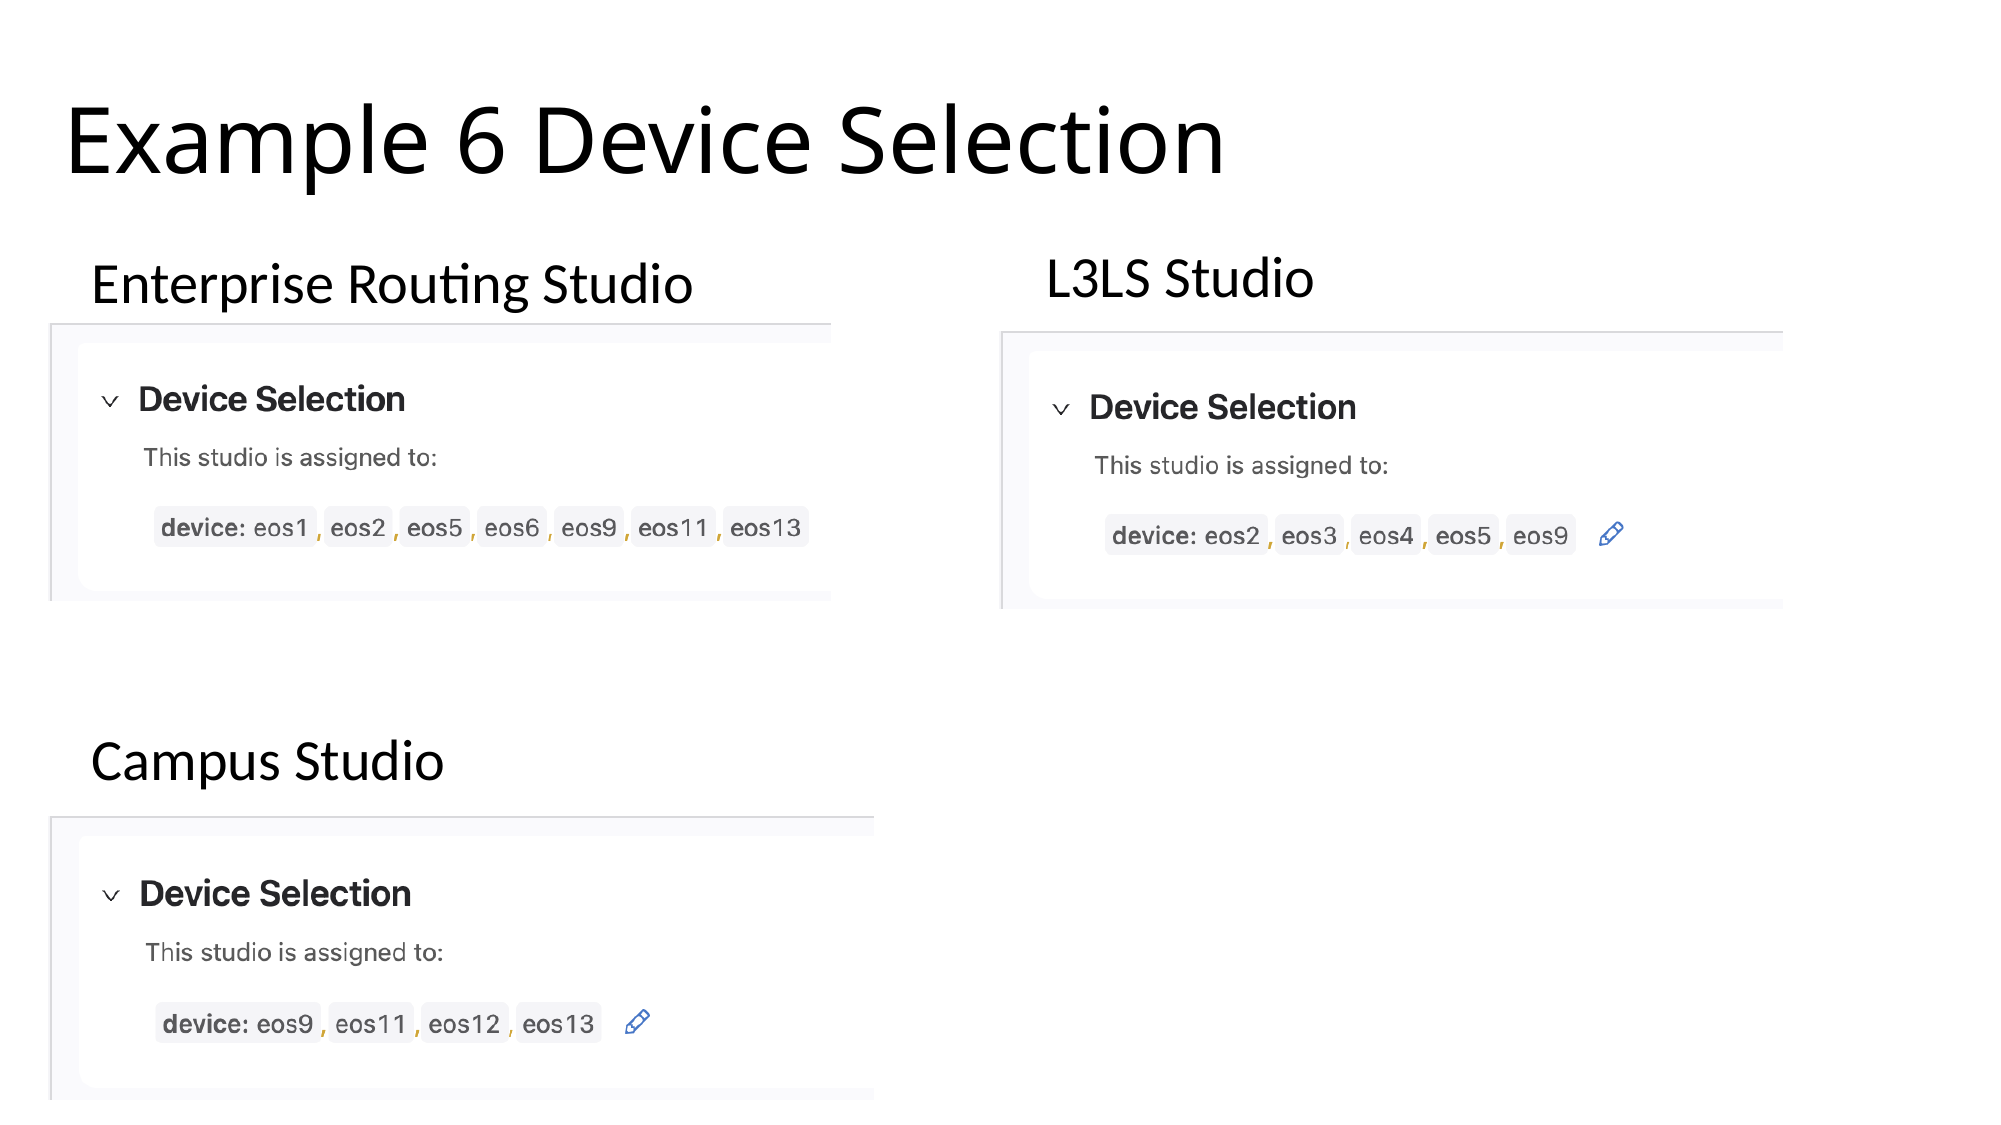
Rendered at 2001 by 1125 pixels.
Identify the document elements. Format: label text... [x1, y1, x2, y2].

picture [999, 331, 1783, 610]
text_box L3LS Studio [1031, 231, 1721, 317]
title Example 6 Device Selection [48, 35, 1774, 253]
text_box Campus Studio [77, 714, 767, 800]
text_box Enterprise Routing Studio [77, 237, 767, 323]
picture [48, 816, 874, 1100]
picture [48, 323, 831, 601]
